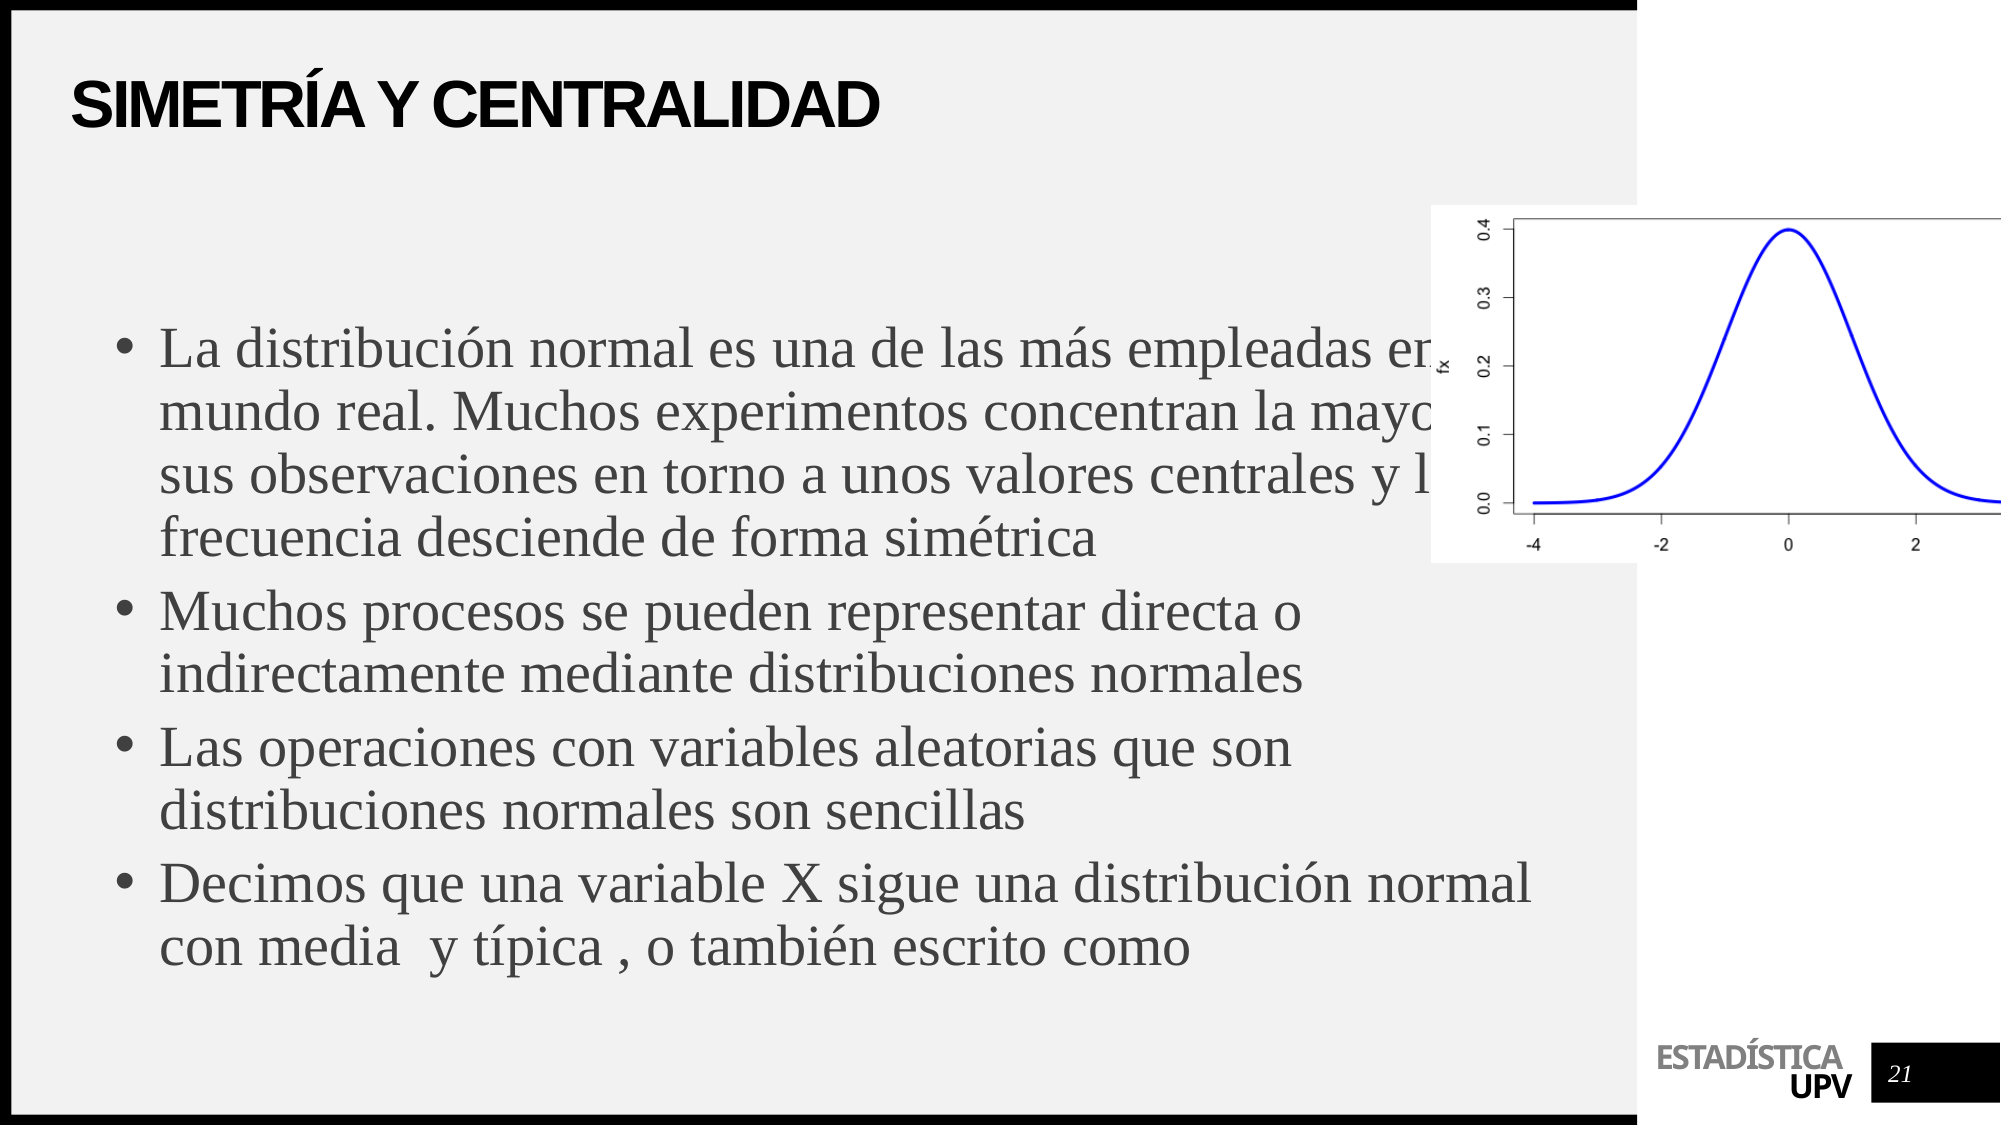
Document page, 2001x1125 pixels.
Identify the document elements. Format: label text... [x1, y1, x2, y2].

title Simetría y centralidad [70, 70, 1580, 142]
picture [1431, 205, 2001, 563]
text_box [975, 537, 1025, 588]
slide_number 21 [1877, 1050, 1924, 1096]
